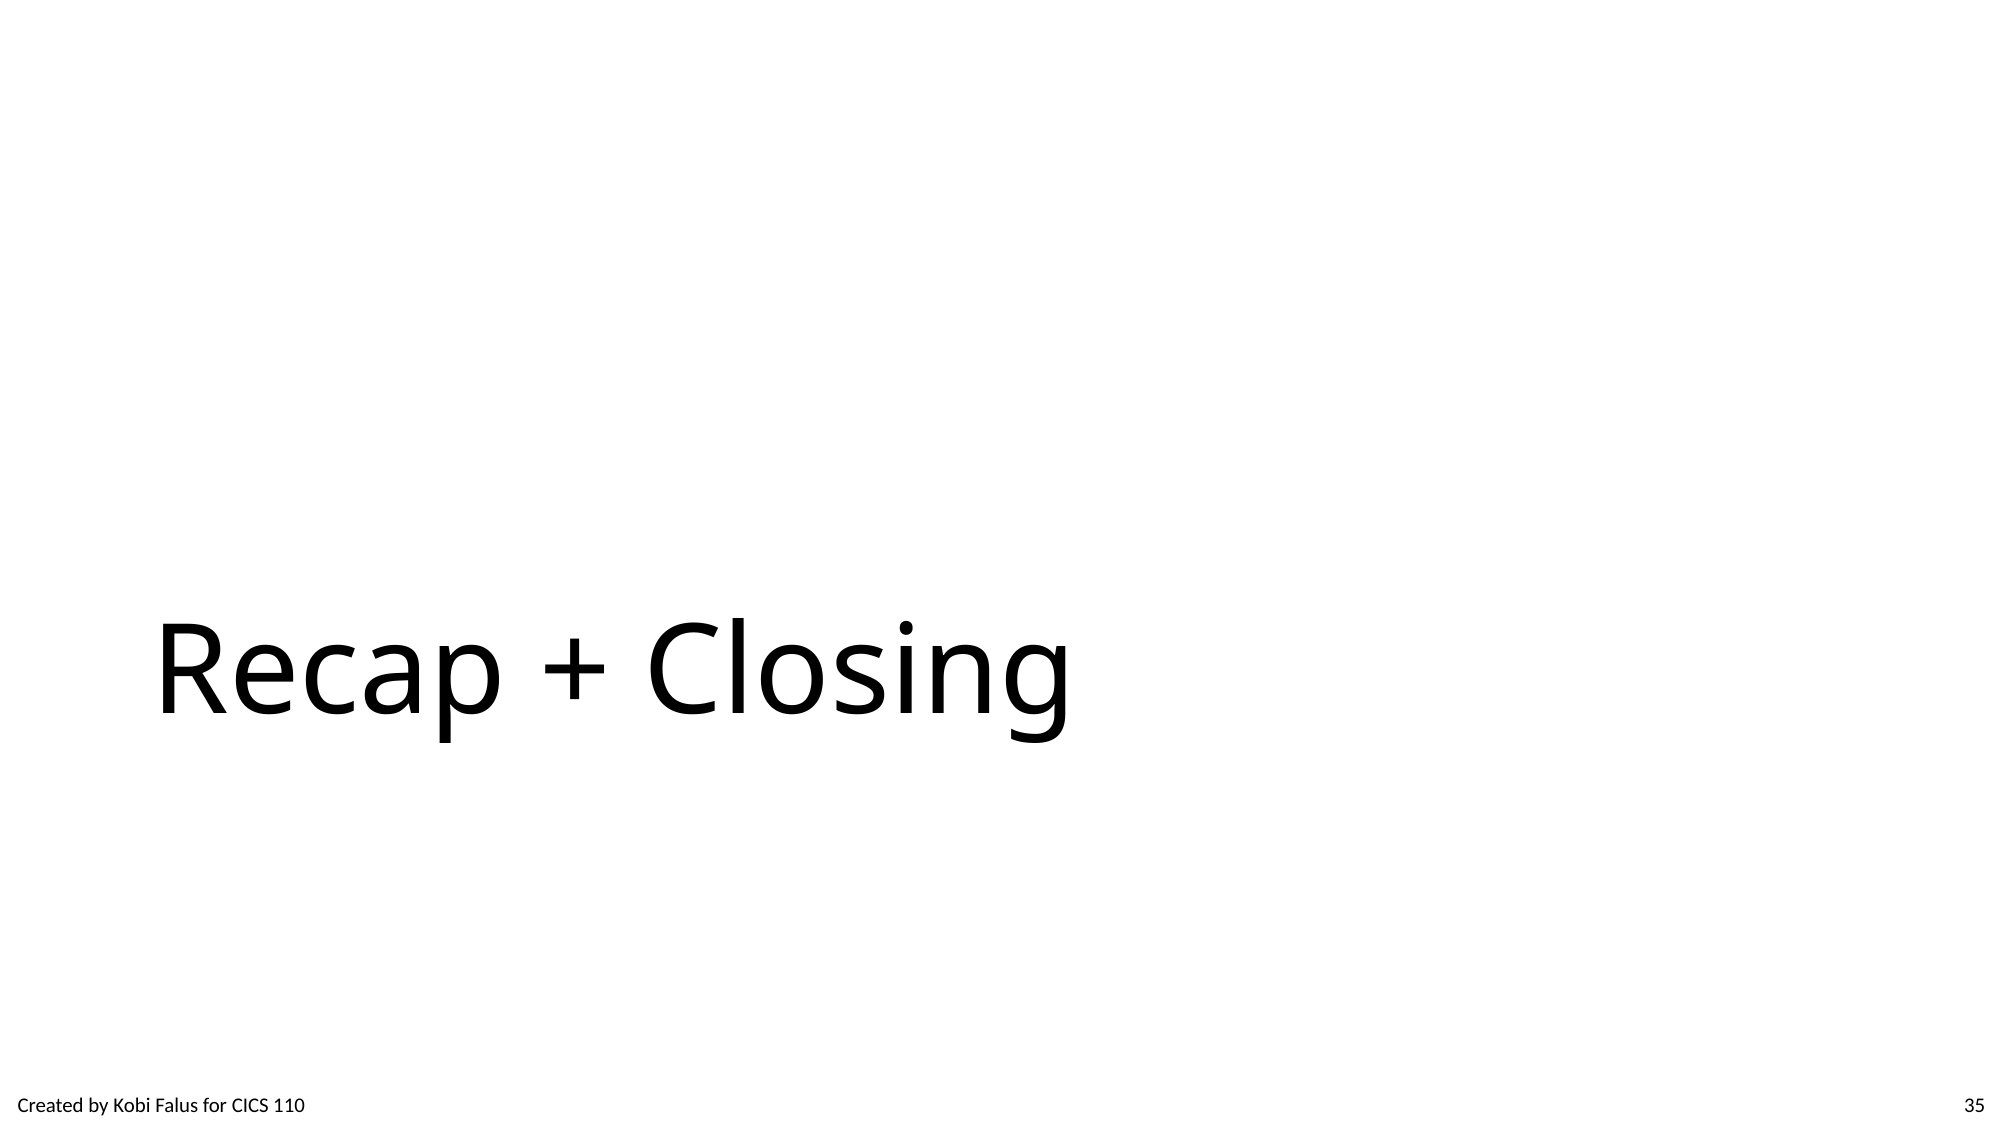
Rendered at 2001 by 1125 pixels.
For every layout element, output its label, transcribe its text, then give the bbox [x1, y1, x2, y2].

title Recap + Closing [136, 280, 1862, 749]
